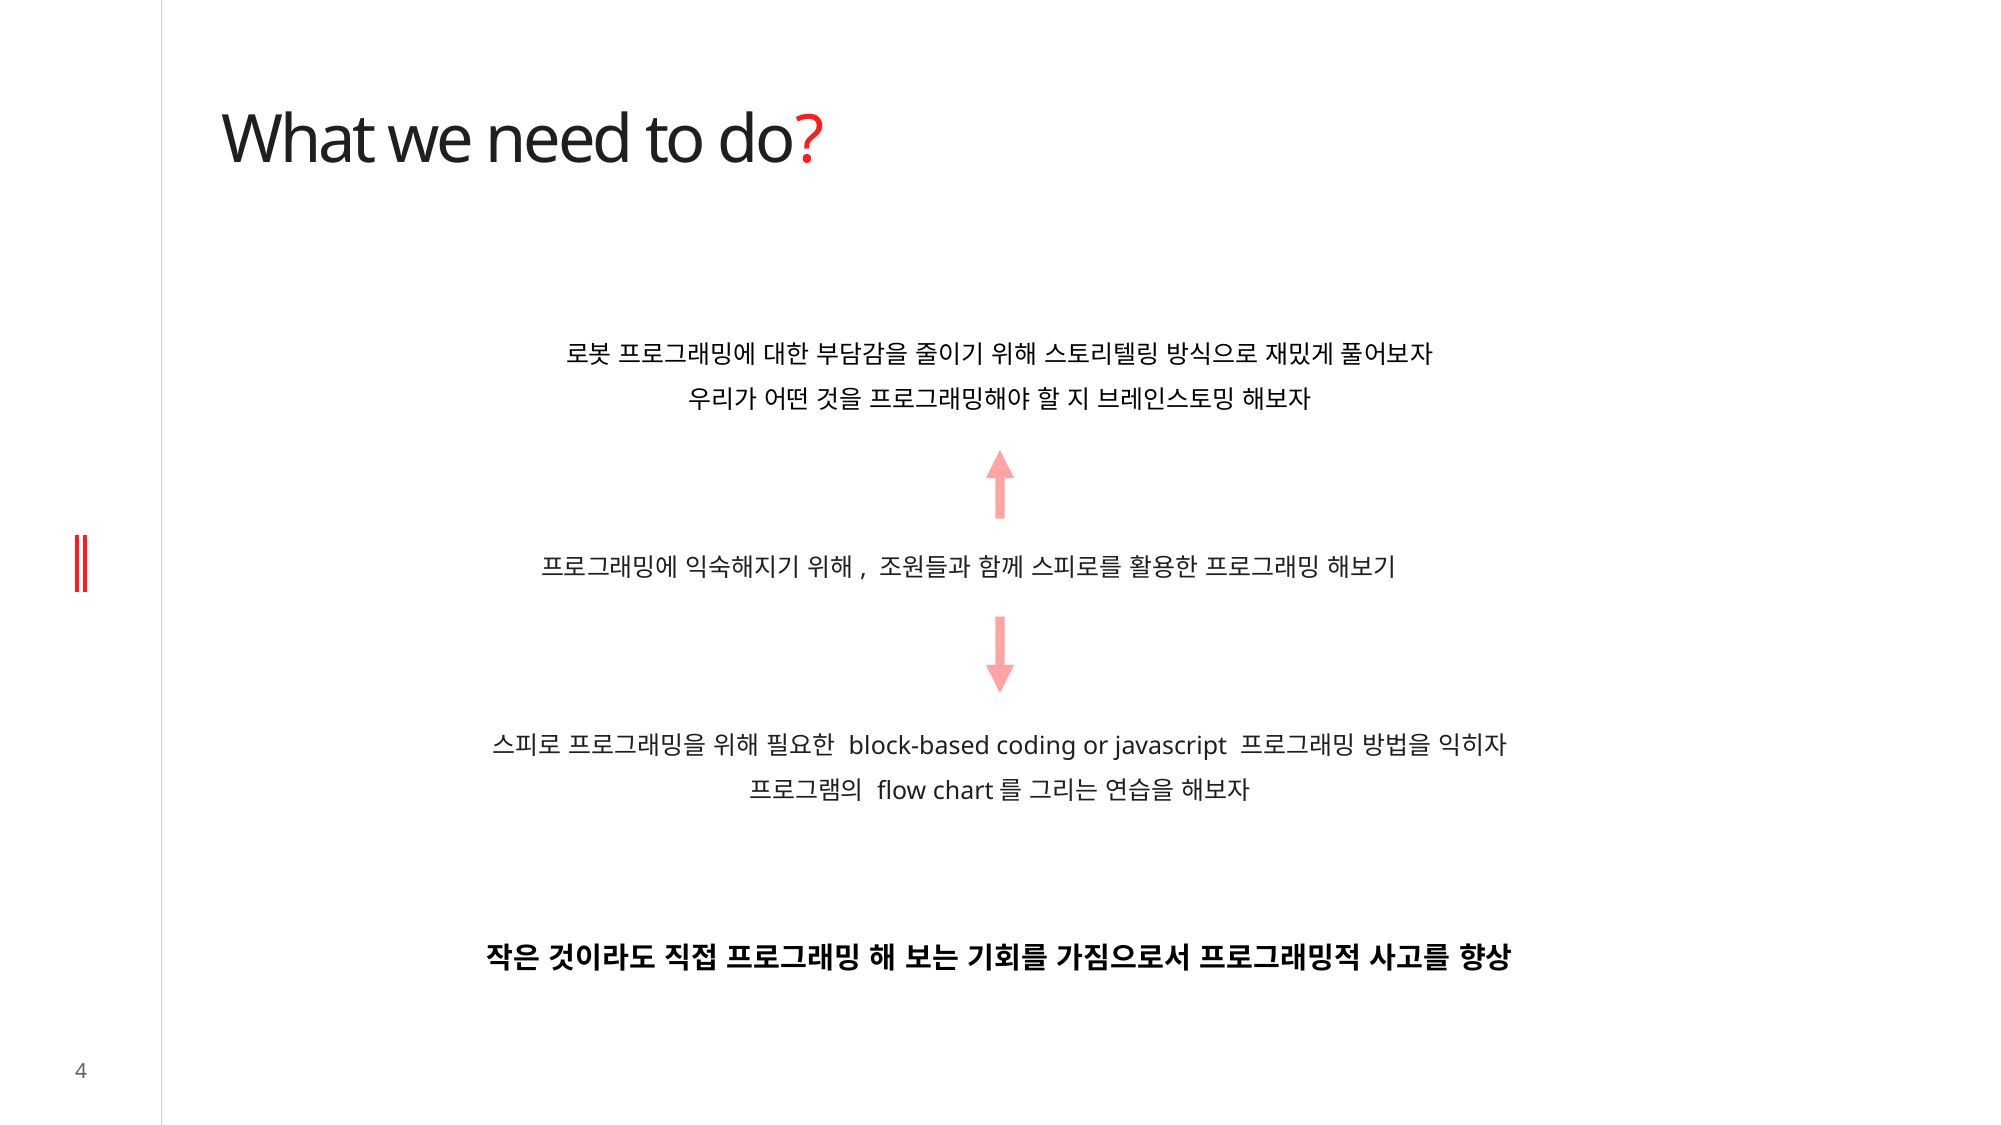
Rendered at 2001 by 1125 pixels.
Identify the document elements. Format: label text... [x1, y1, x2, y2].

text_box 프로그래밍에 익숙해지기 위해, 조원들과 함께 스피로를 활용한 프로그래밍 해보기 [541, 544, 1459, 589]
text_box 스피로 프로그래밍을 위해 필요한 block-based coding or javascript 프로그래밍 방법을 익히자 프로그램의 flow chart를 그리는 연습을 해보자 [456, 706, 1544, 812]
text_box 작은 것이라도 직접 프로그래밍 해 보는 기회를 가짐으로서 프로그래밍적 사고를 향상 [272, 932, 1728, 982]
text_box What we need to do? [221, 79, 1310, 190]
slide_number 4 [38, 1052, 123, 1091]
text_box 로봇 프로그래밍에 대한 부담감을 줄이기 위해 스토리텔링 방식으로 재밌게 풀어보자 우리가 어떤 것을 프로그래밍해야 할 지 브레인스토밍 해보자 [503, 316, 1497, 421]
